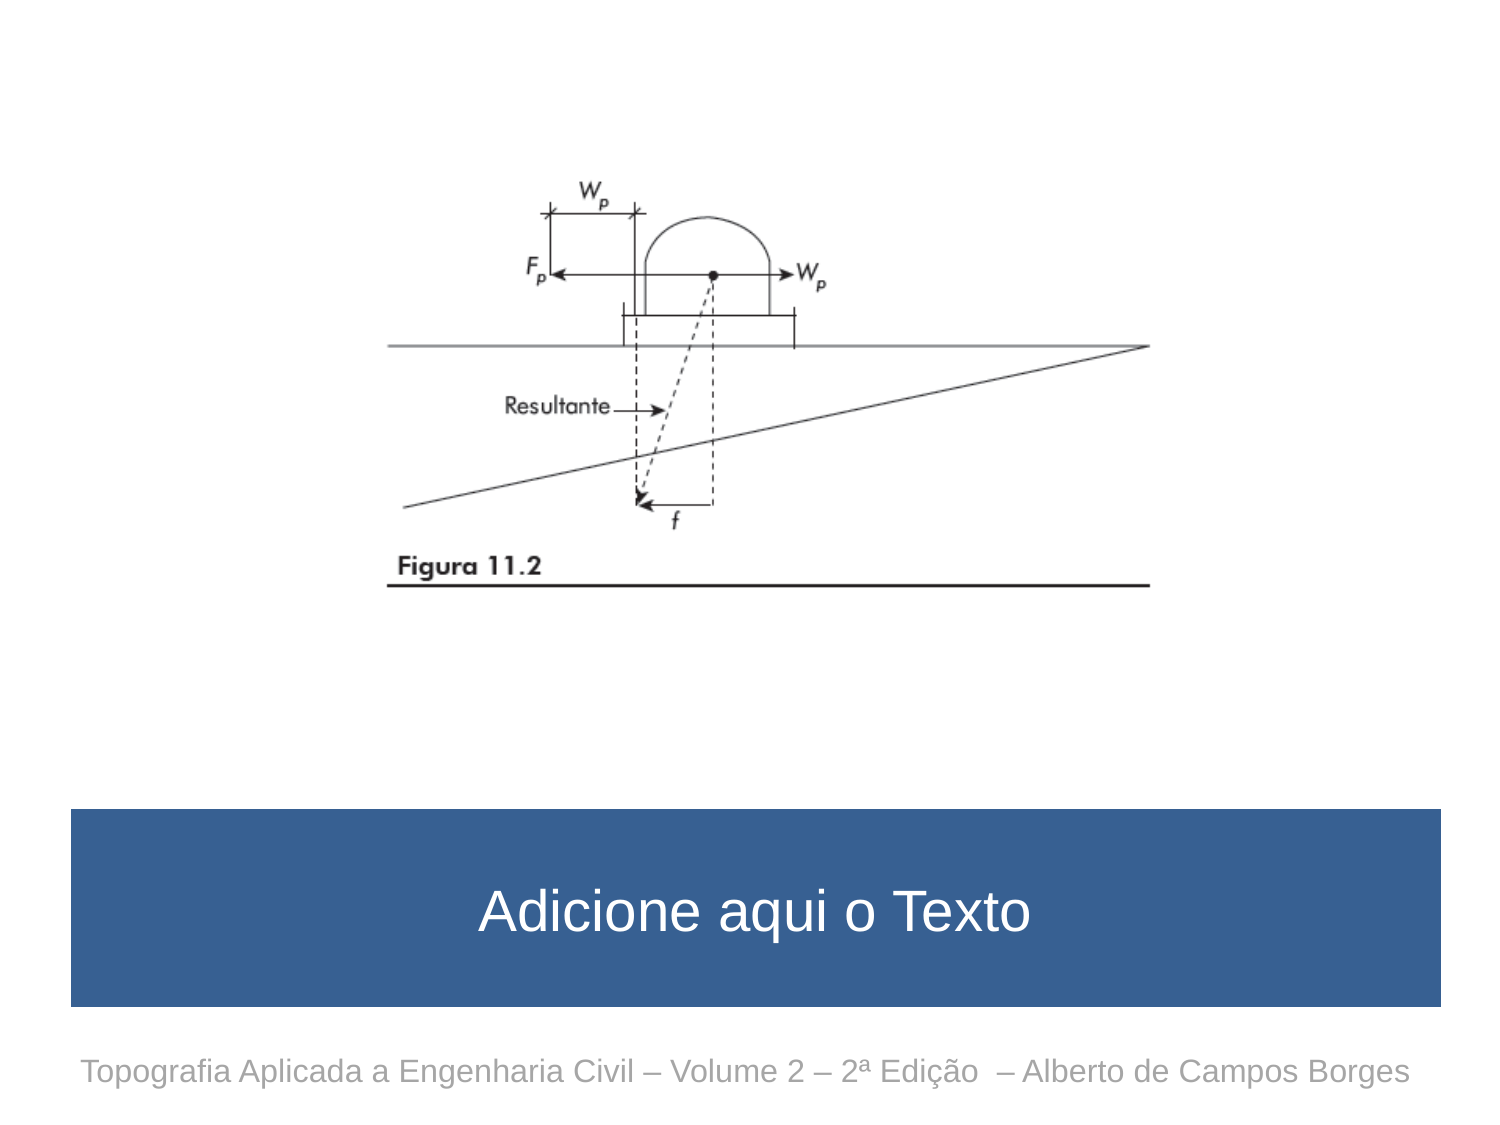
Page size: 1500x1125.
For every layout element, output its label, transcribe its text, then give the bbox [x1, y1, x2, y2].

picture [330, 160, 1169, 612]
text_box Adicione aqui o Texto [70, 808, 1442, 1008]
footer Topografia Aplicada a Engenharia Civil – Volume 2 – 2ª Edição – Alberto de Campos Borges [0, 1042, 1500, 1103]
